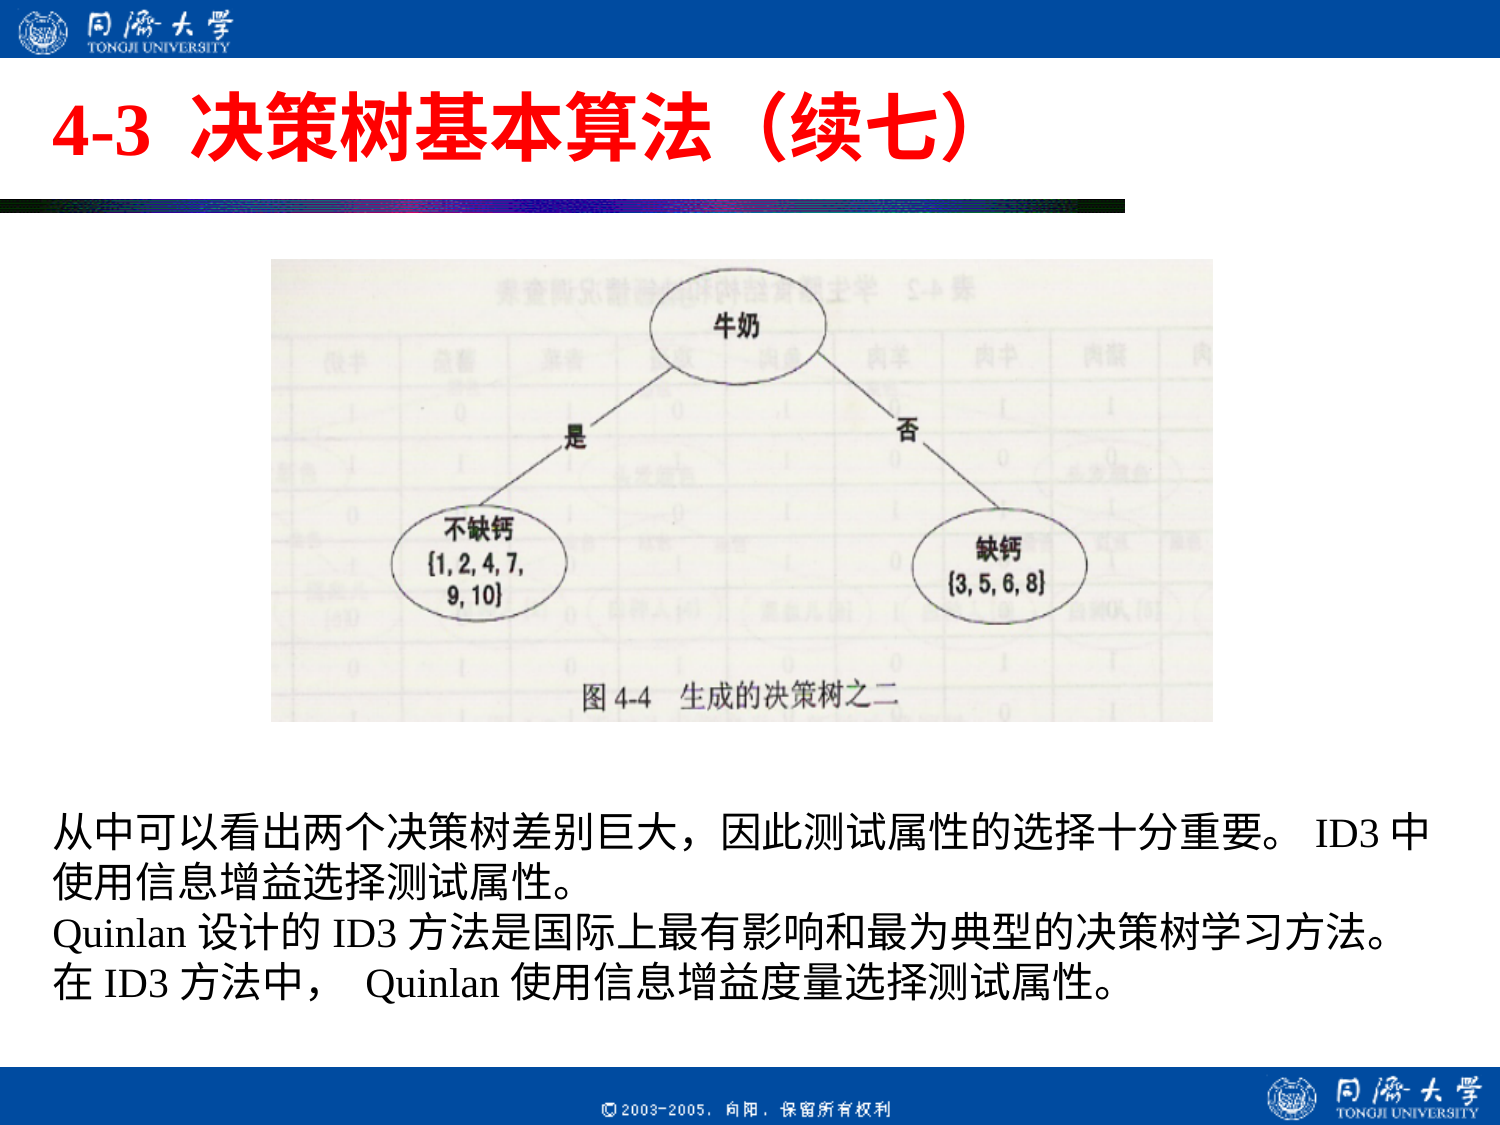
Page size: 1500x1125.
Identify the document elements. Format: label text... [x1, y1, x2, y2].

picture [0, 1067, 1500, 1125]
picture [0, 0, 1500, 58]
text_box 从中可以看出两个决策树差别巨大，因此测试属性的选择十分重要。ID3中使用信息增益选择测试属性。 Quinlan设计的ID3方法是国际上最有影响和最为典型的决策树学习方法。 在ID3方法中， Quinlan使用信息增益度量选择测试属性。 [37, 798, 1447, 1014]
picture [0, 199, 1125, 213]
title 4-3 决策树基本算法（续七） [37, 62, 1388, 188]
picture [271, 258, 1213, 722]
